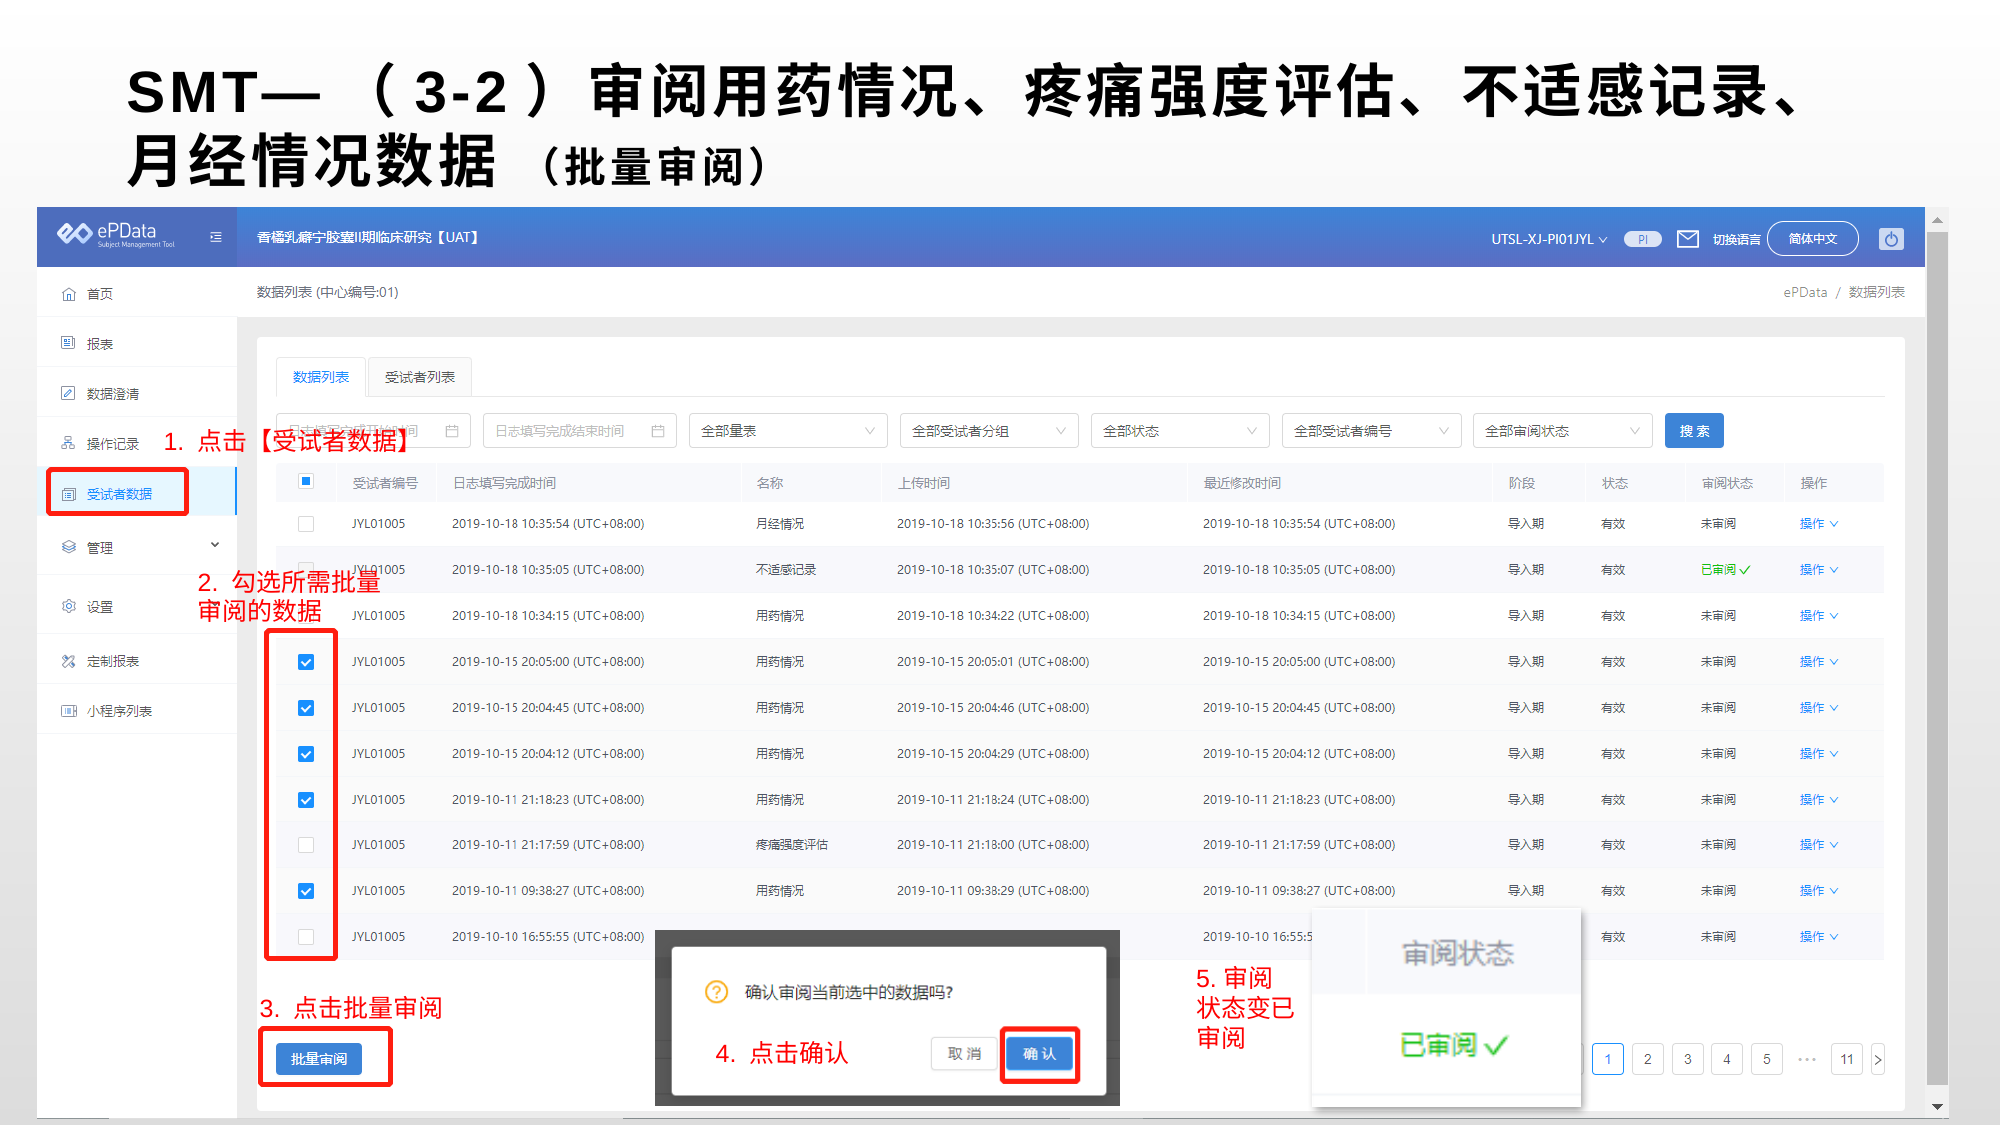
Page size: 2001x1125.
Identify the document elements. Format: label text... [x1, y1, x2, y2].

picture [655, 930, 1120, 1106]
picture [1312, 908, 1581, 1107]
text_box SMT—（3-2）审阅用药情况、疼痛强度评估、不适感记录、月经情况数据 （批量审阅） [109, 70, 1891, 178]
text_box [37, 207, 1949, 1119]
